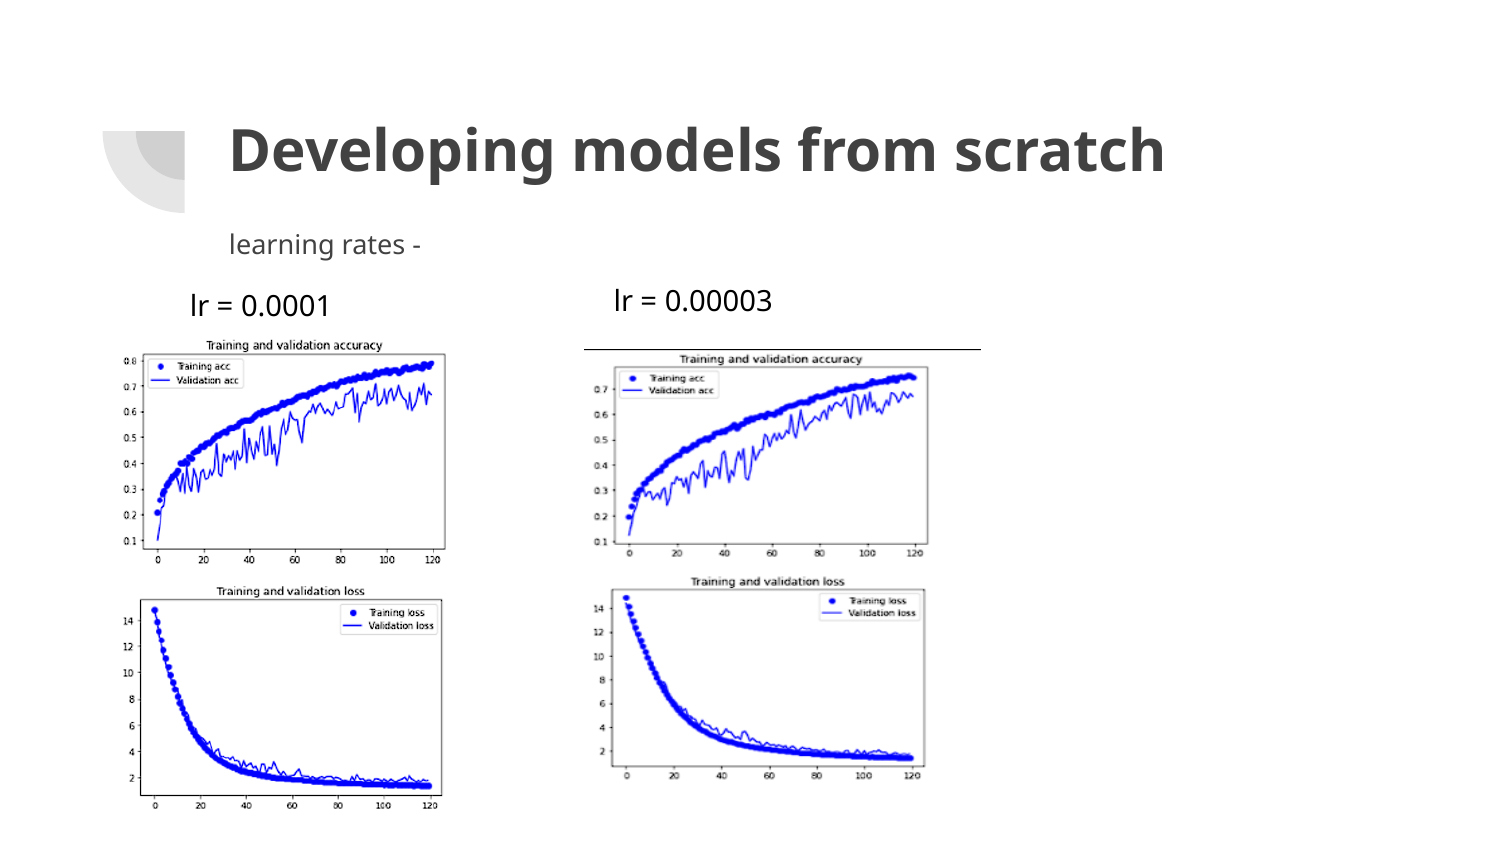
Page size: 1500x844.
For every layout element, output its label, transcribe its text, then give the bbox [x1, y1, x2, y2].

text_box lr = 0.0001 [174, 272, 438, 336]
text_box lr = 0.00003 [598, 267, 945, 333]
picture [584, 348, 982, 839]
picture [111, 337, 458, 828]
list learning rates - [213, 207, 1368, 737]
title Developing models from scratch [213, 98, 1368, 207]
